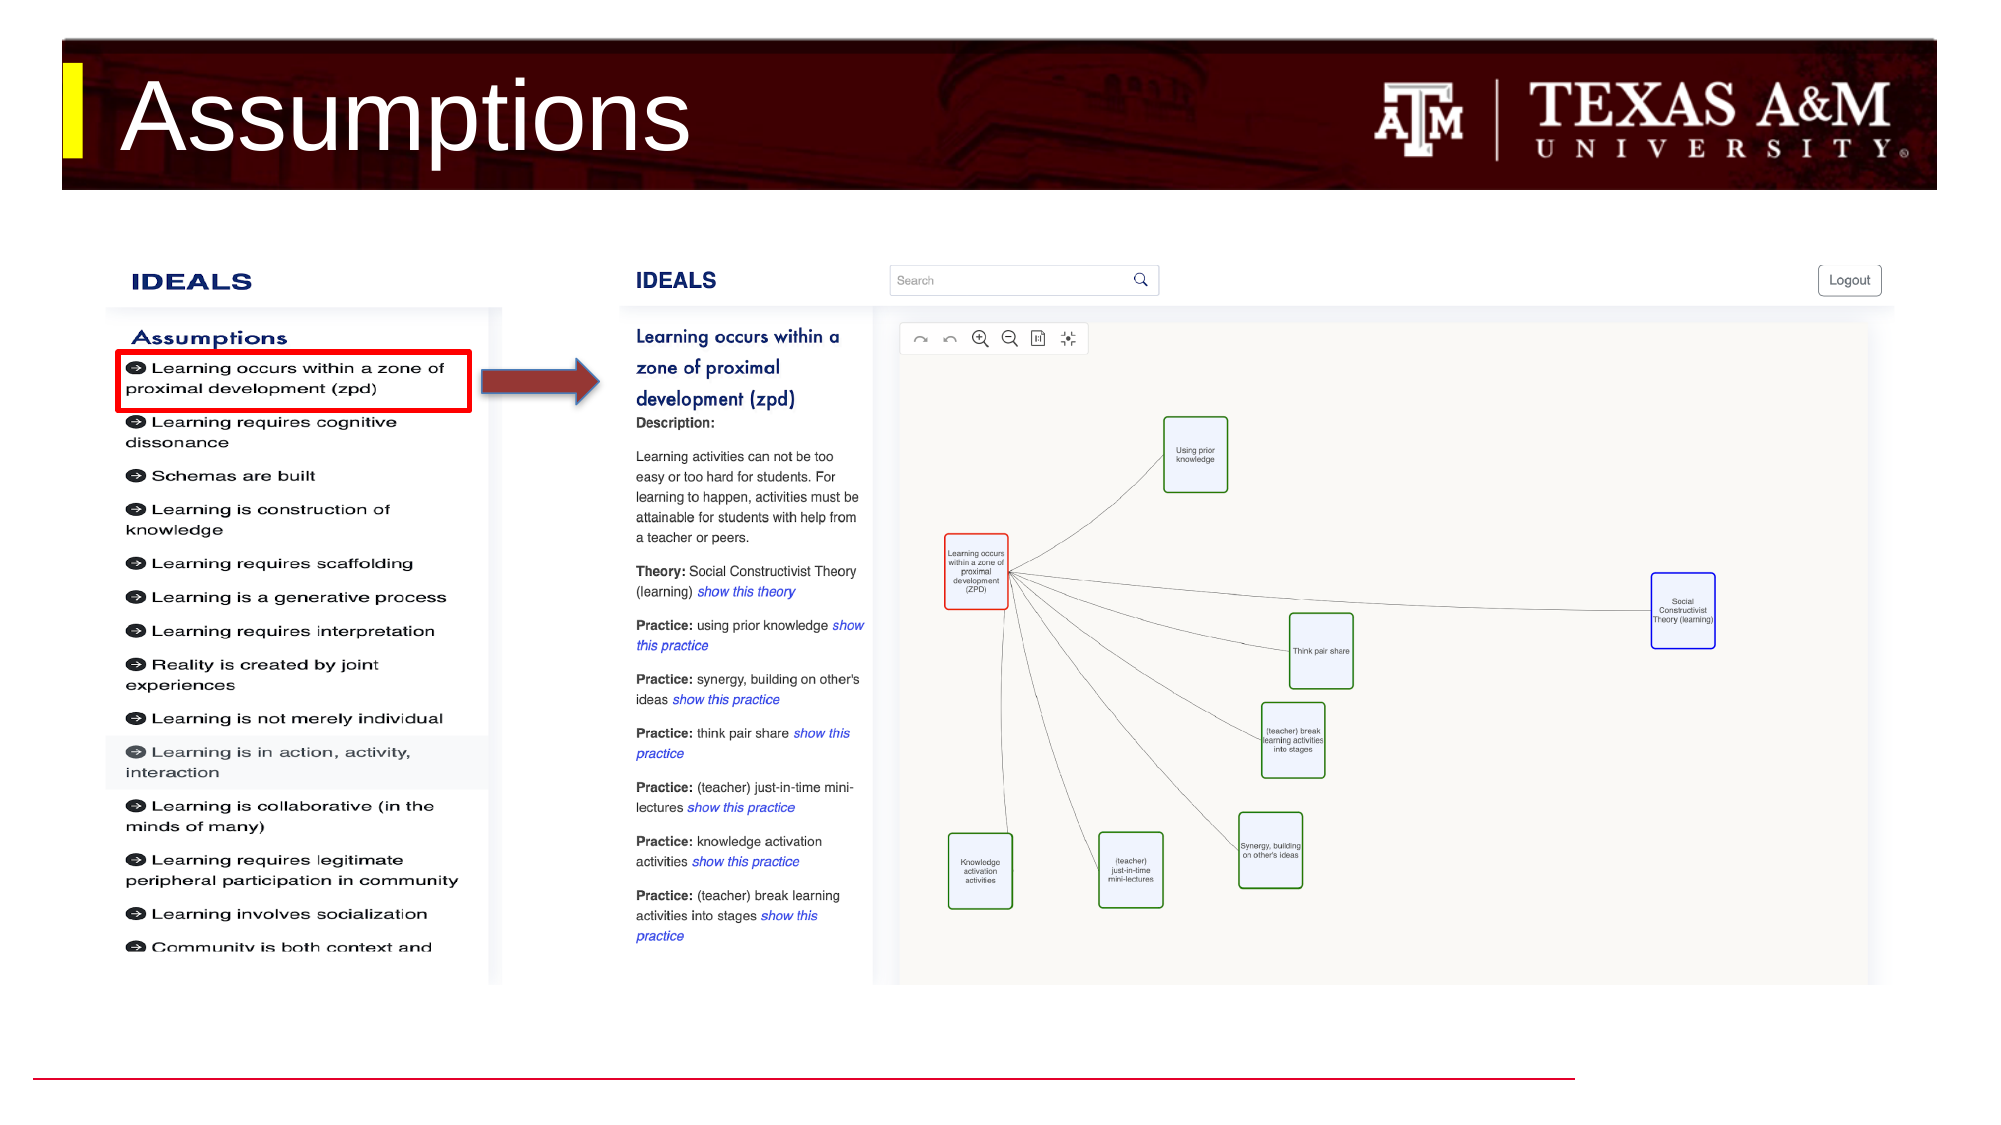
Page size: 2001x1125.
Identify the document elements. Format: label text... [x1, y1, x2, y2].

picture [62, 37, 105, 190]
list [105, 264, 503, 986]
title Assumptions [105, 16, 1367, 205]
text_box [507, 358, 600, 405]
picture [619, 264, 1895, 986]
picture [1367, 37, 1937, 190]
